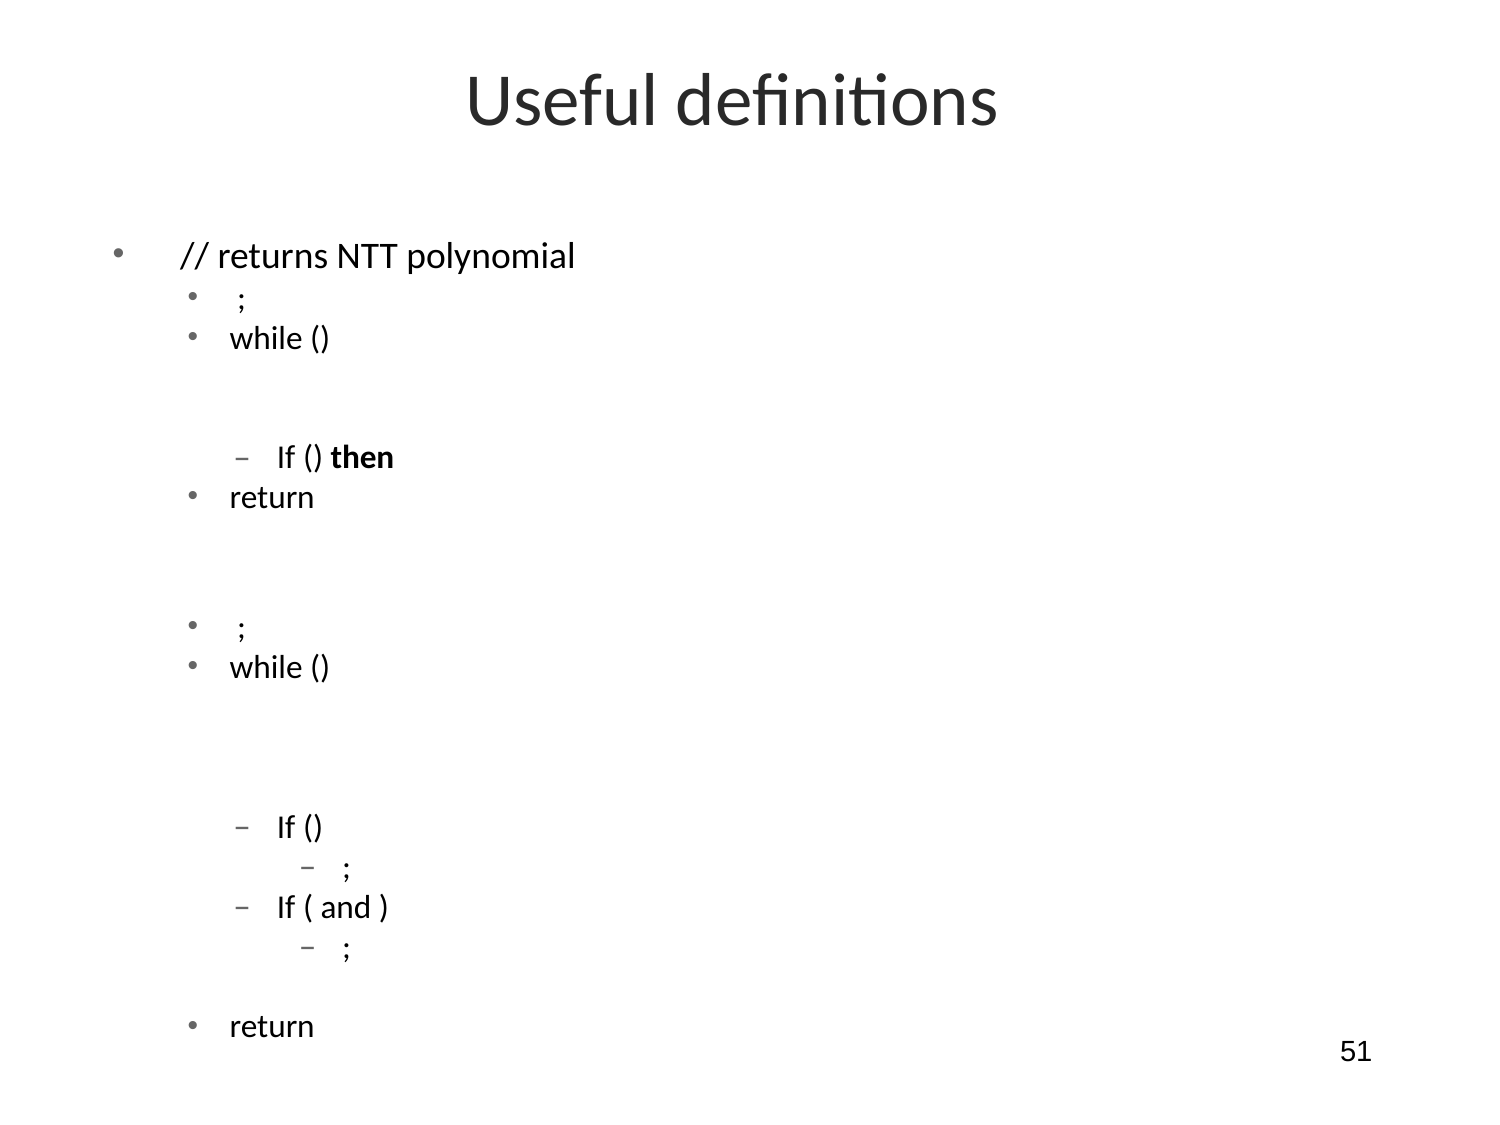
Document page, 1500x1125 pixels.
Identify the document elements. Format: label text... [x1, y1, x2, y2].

text_box Useful definitions [77, 6, 1388, 196]
slide_number 51 [1074, 1024, 1388, 1101]
